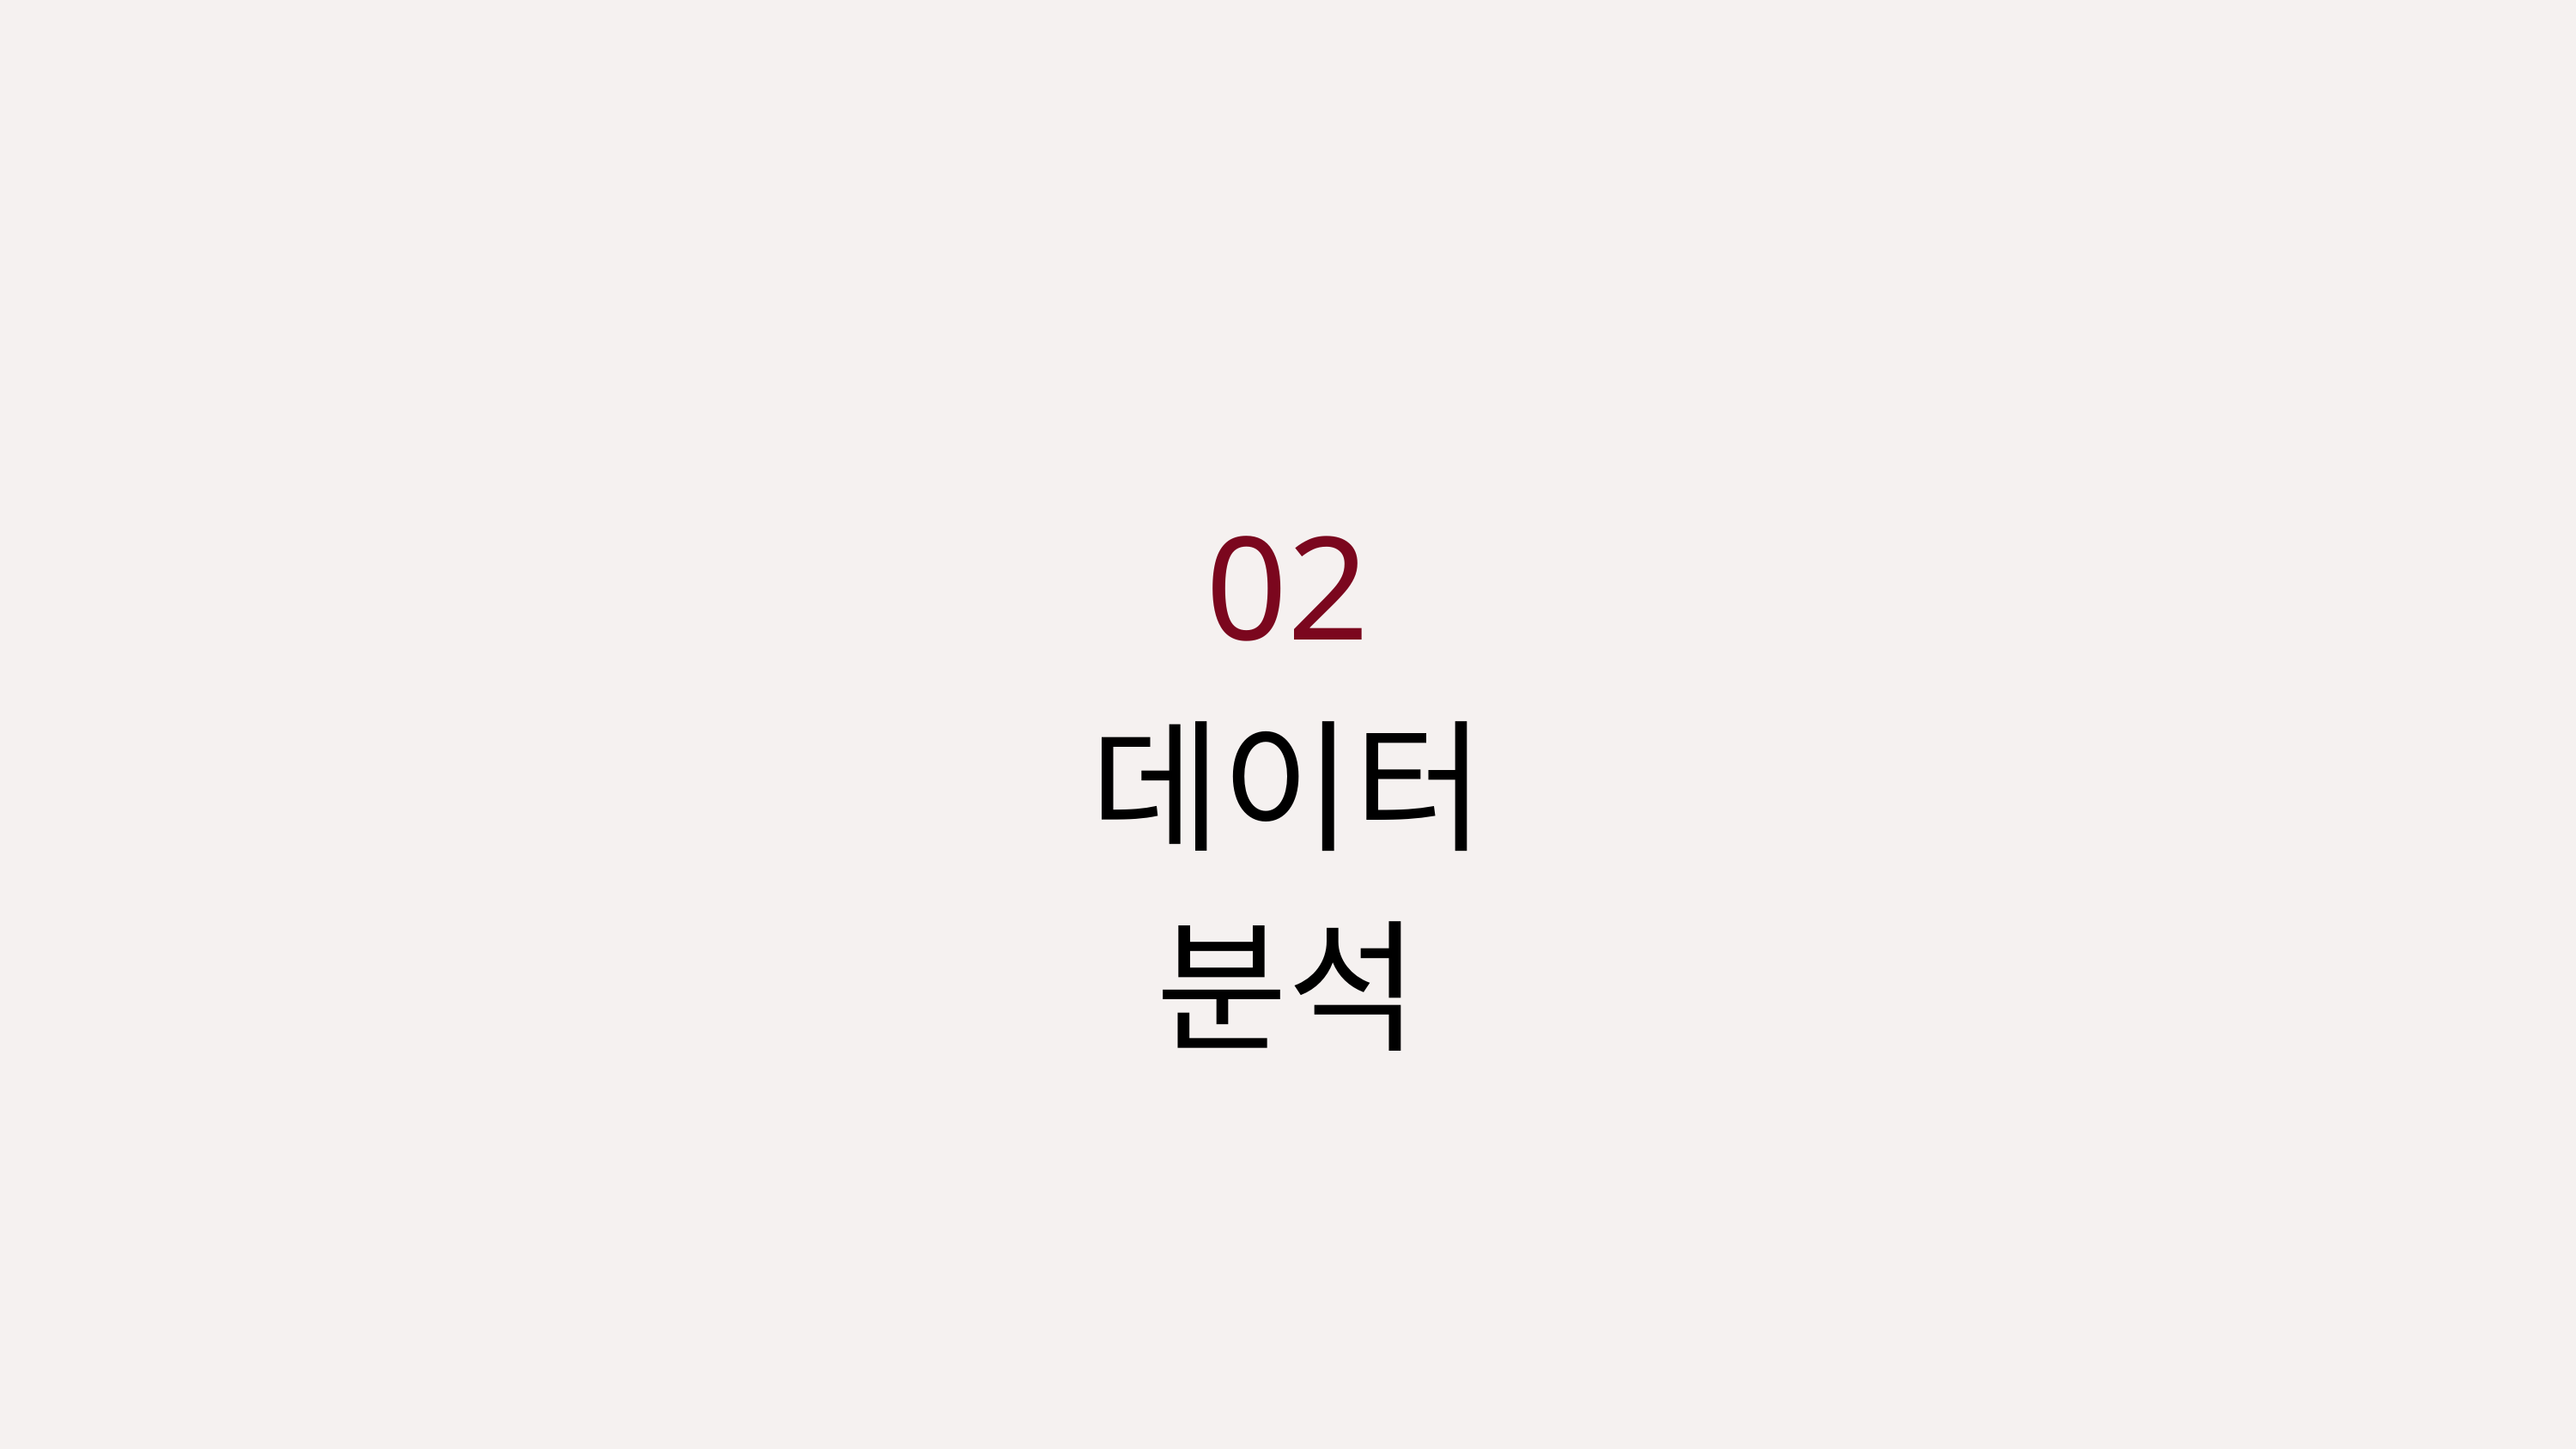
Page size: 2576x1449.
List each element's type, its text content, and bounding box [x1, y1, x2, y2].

text_box 02 데이터 분석 [944, 468, 1631, 1070]
